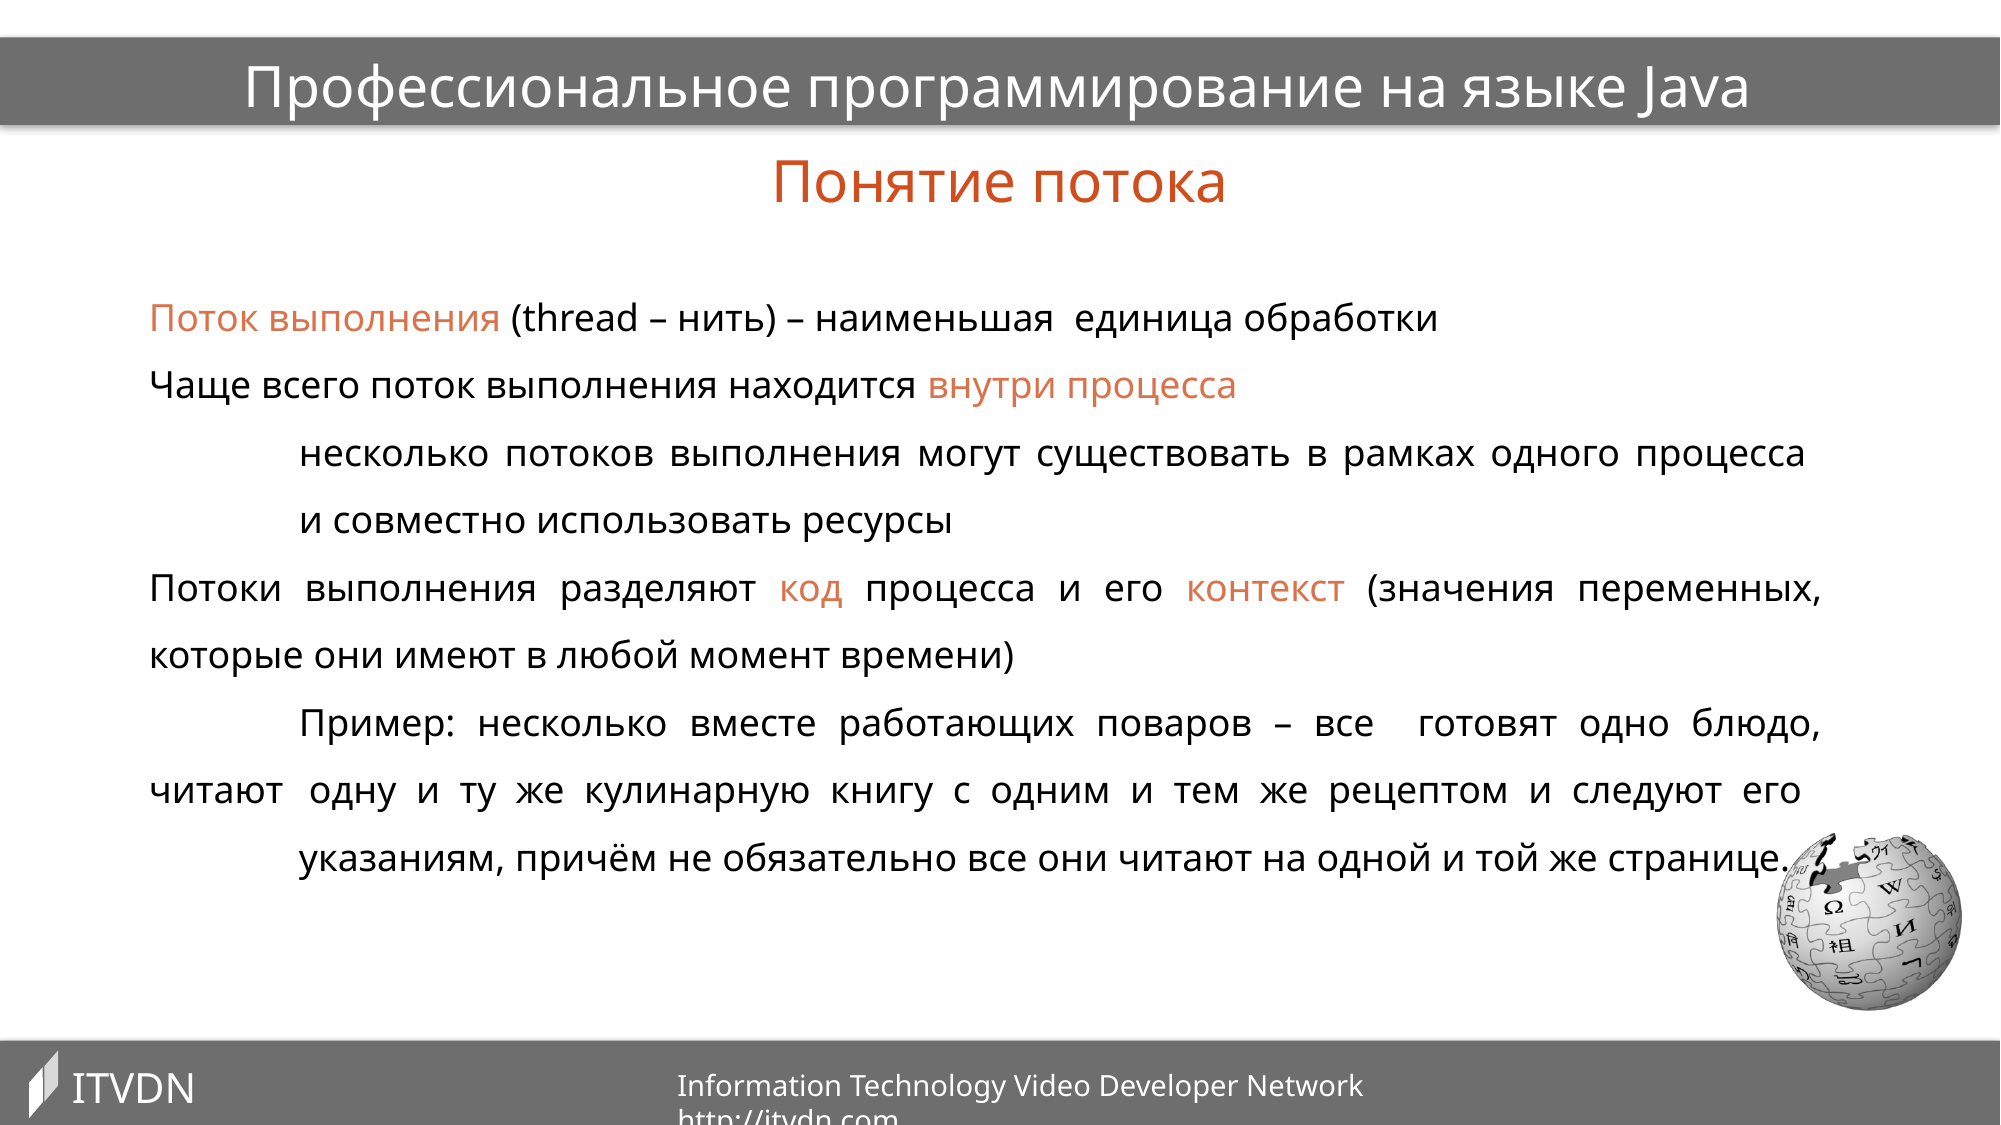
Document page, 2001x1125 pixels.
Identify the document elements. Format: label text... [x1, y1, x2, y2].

text_box [0, 1037, 2000, 1125]
text_box ITVDN [62, 1054, 212, 1120]
text_box [0, 34, 2000, 128]
text_box Понятие потока [324, 138, 1675, 225]
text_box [28, 1050, 59, 1119]
text_box Поток выполнения (thread – нить) – наименьшая единица обработки Чаще всего поток выполнения находится внутри процесса несколько потоков выполнения могут существовать в рамках одного процесса и совместно использовать ресурсы Потоки выполнения разделяют код процесса и его контекст (значения переменных, которые они имеют в любой момент времени) Пример: несколько вместе работающих поваров – все готовят одно блюдо, читают одну и ту же кулинарную книгу с одним и тем же рецептом и следуют его указаниям, причём не обязательно все они читают на одной и той же странице. [134, 263, 1838, 886]
picture [1774, 831, 1963, 1020]
text_box Профессиональное программирование на языке Java [207, 37, 1788, 132]
text_box Information Technology Video Developer Network http://itvdn.com [662, 1059, 1963, 1125]
